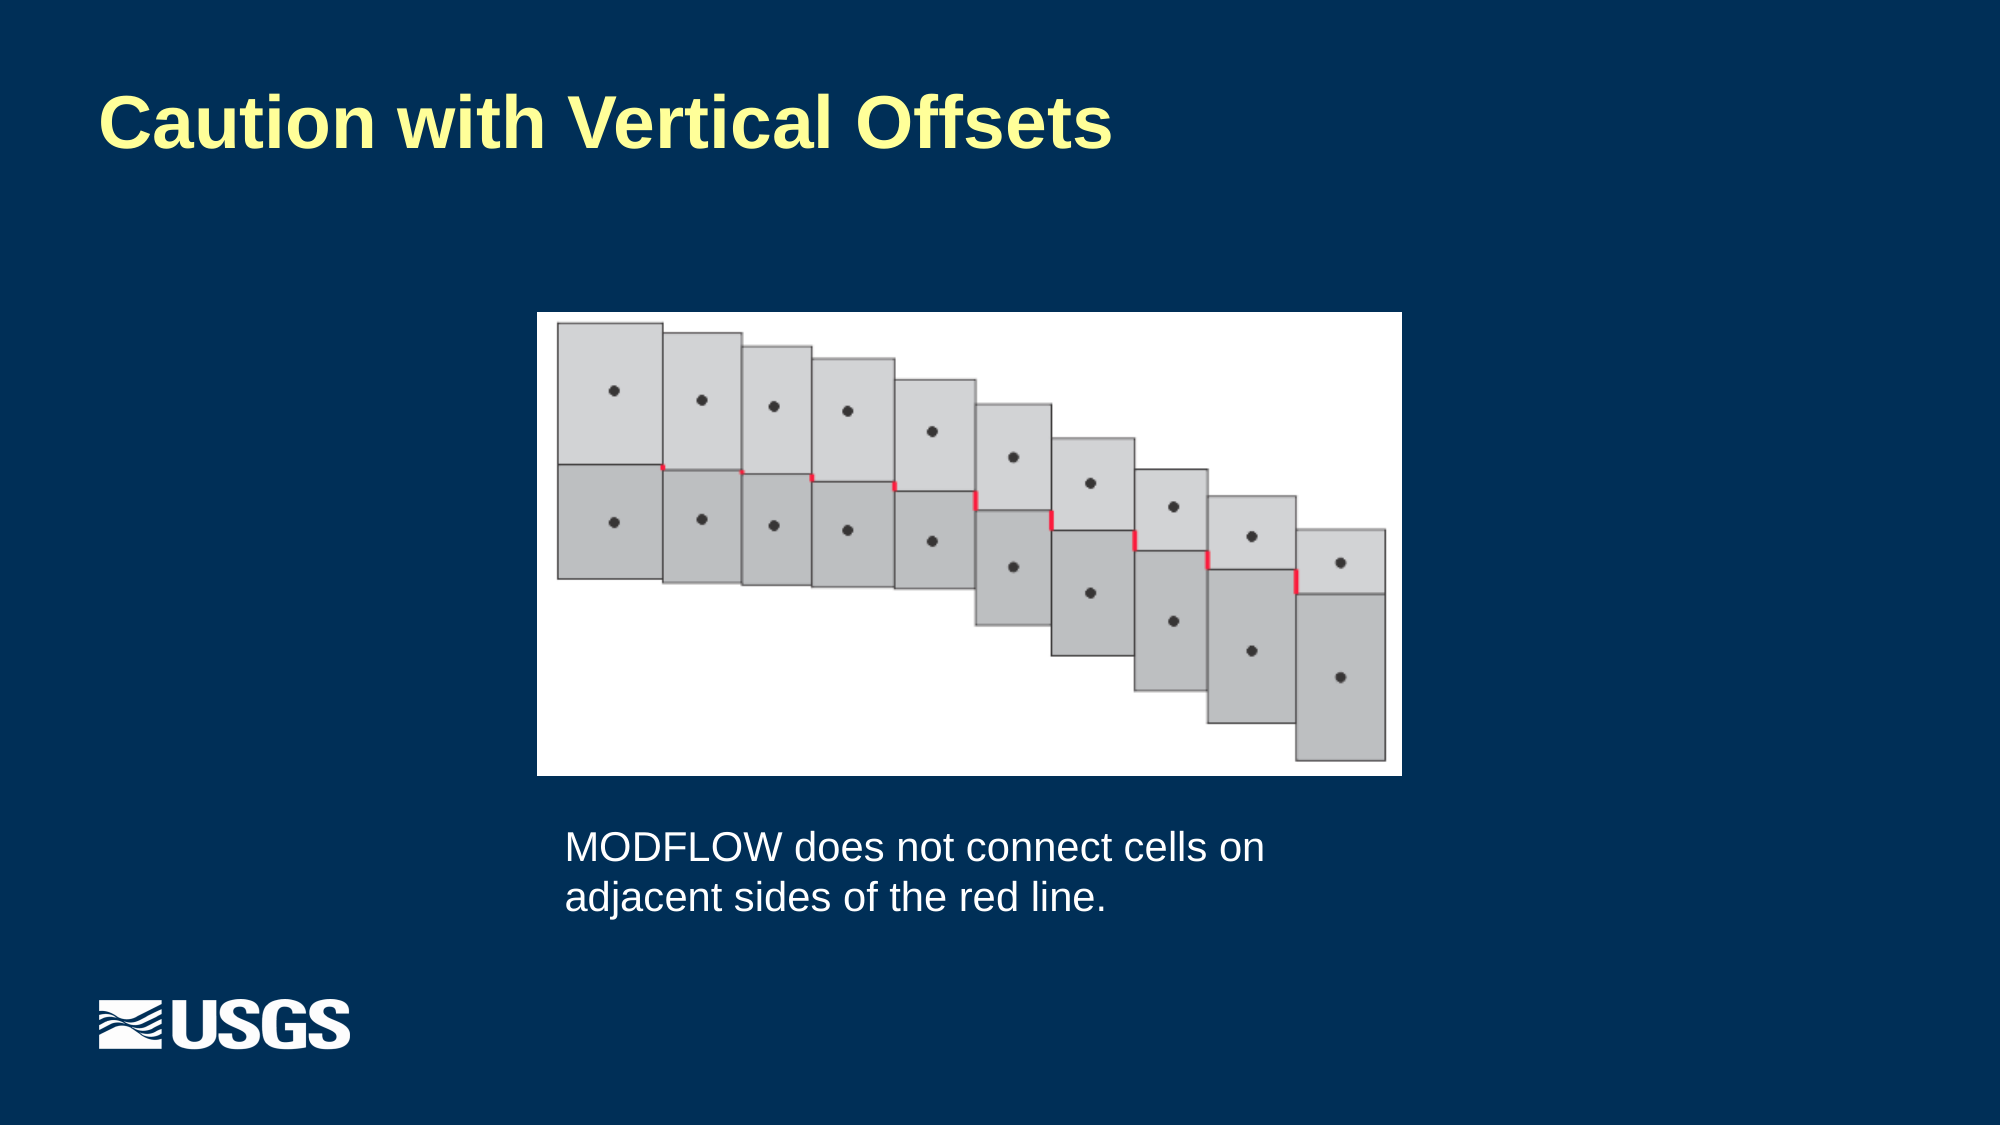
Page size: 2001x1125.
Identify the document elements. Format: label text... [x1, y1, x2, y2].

title Caution with Vertical Offsets [83, 24, 1900, 213]
text_box MODFLOW does not connect cells on adjacent sides of the red line. [549, 812, 1363, 928]
picture [537, 312, 1402, 777]
